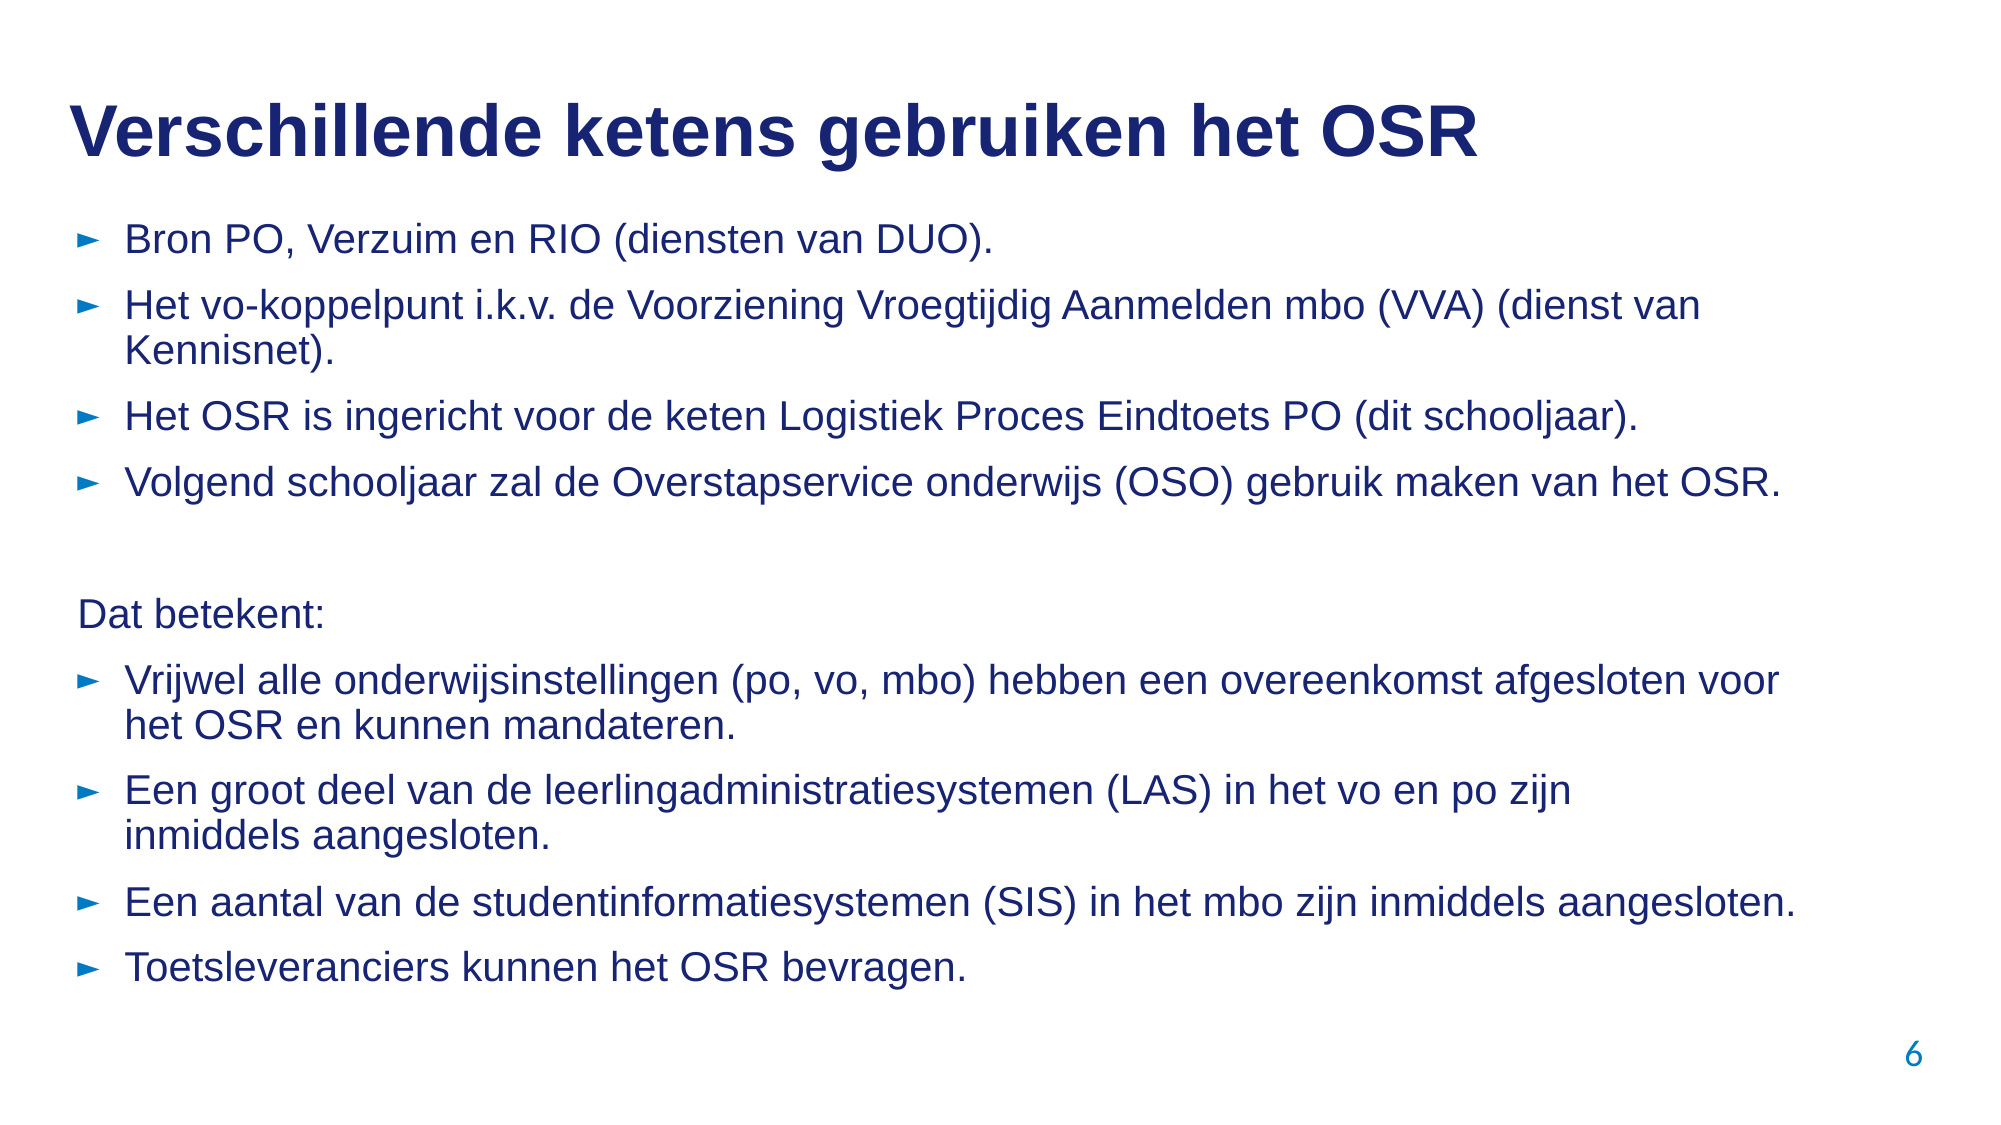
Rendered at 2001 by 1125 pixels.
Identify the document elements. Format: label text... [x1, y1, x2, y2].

title Verschillende ketens gebruiken het OSR [54, 85, 1916, 181]
list Bron PO, Verzuim en RIO (diensten van DUO). Het vo-koppelpunt i.k.v. de Voorziening Vroegtijdig Aanmelden mbo (VVA) (dienst van Kennisnet). Het OSR is ingericht voor de keten Logistiek Proces Eindtoets PO (dit schooljaar). Volgend schooljaar zal de Overstapservice onderwijs (OSO) gebruik maken van het OSR. Dat betekent: Vrijwel alle onderwijsinstellingen (po, vo, mbo) hebben een overeenkomst afgesloten voor het OSR en kunnen mandateren. Een groot deel van de leerlingadministratiesystemen (LAS) in het vo en po zijn inmiddels aangesloten. Een aantal van de studentinformatiesystemen (SIS) in het mbo zijn inmiddels aangesloten. Toetsleveranciers kunnen het OSR bevragen. [62, 210, 1831, 1104]
